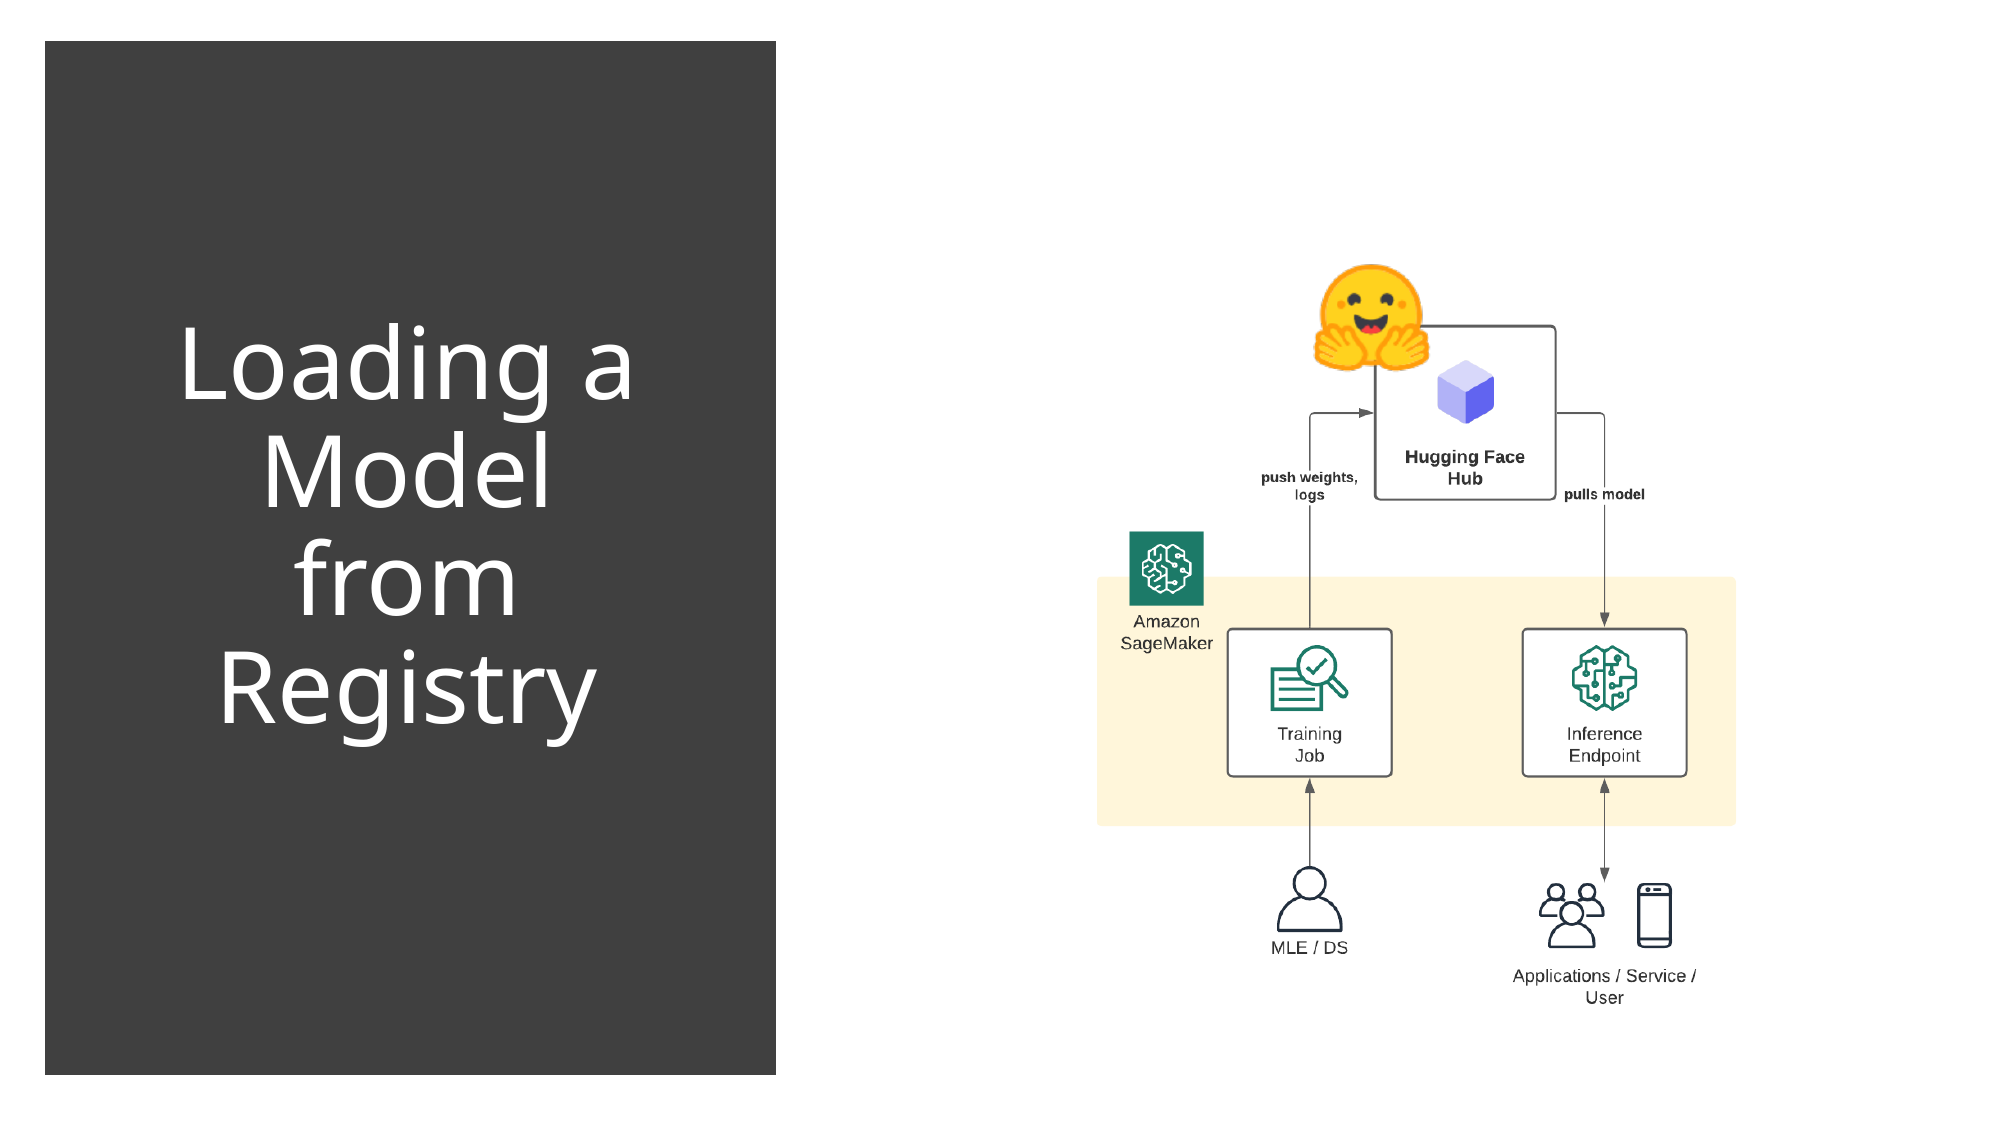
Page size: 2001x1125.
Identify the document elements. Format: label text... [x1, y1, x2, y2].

title Loading a Model from Registry [121, 121, 693, 936]
text_box [54, 50, 767, 1066]
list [998, 80, 1768, 1046]
